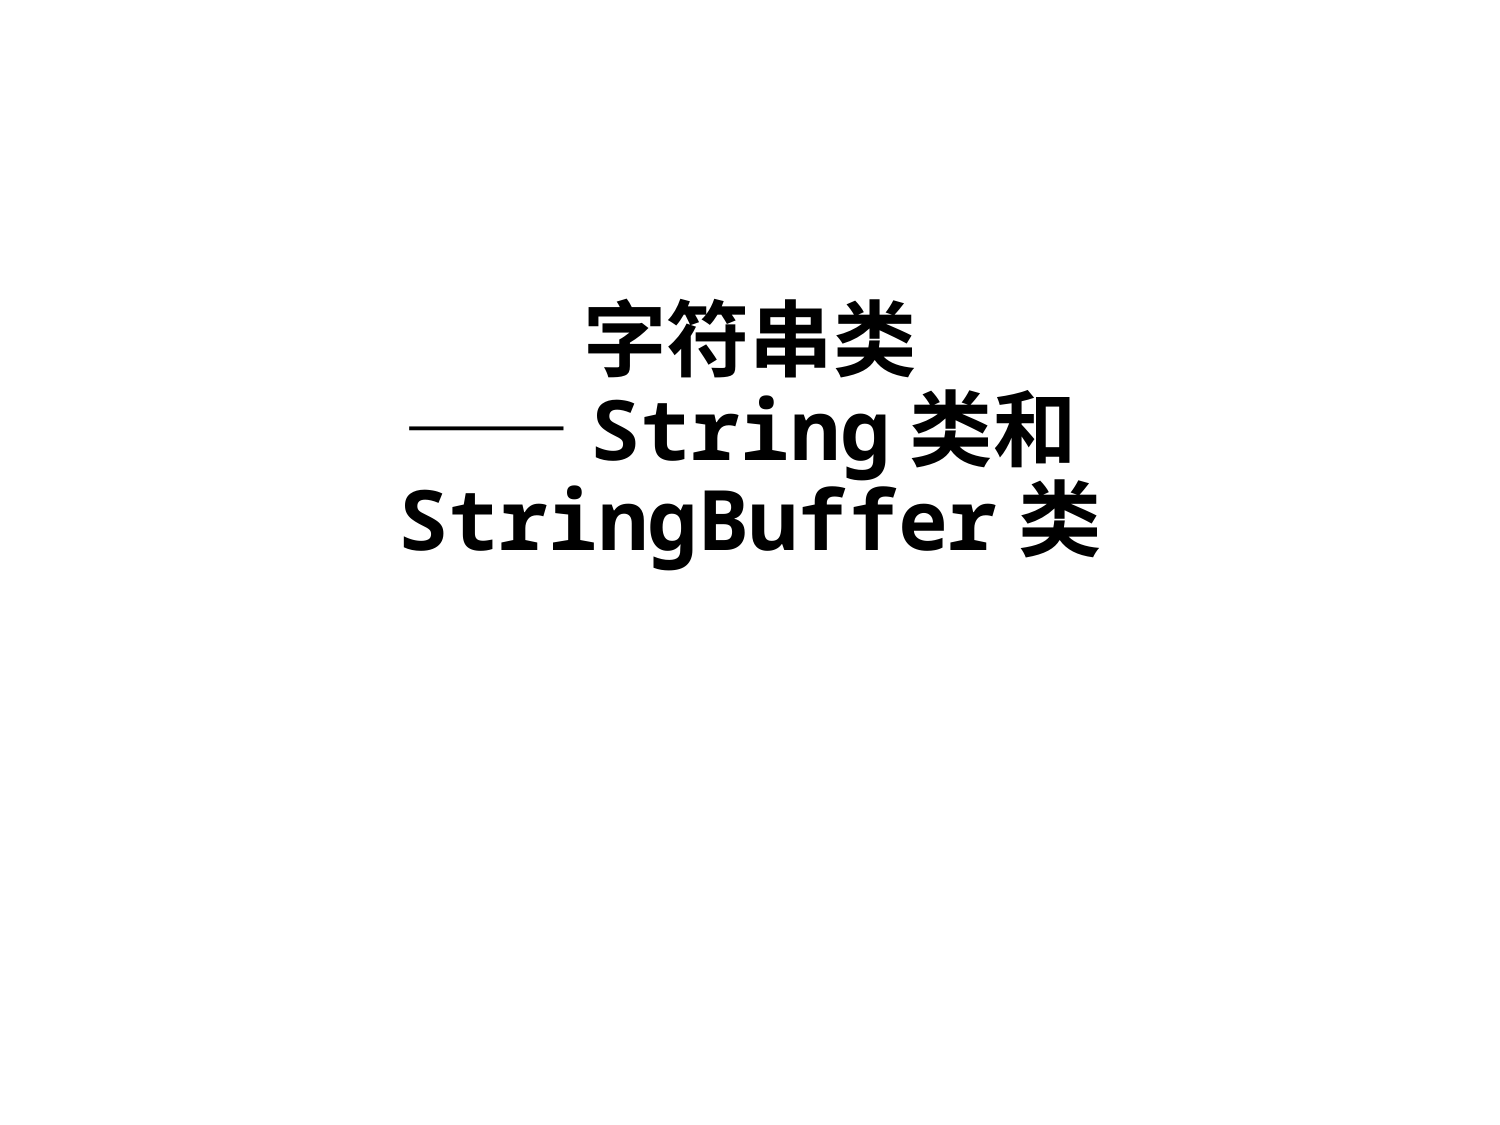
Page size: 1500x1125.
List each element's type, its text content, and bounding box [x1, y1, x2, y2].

title 字符串类 ——String类和StringBuffer类 [112, 184, 1388, 576]
